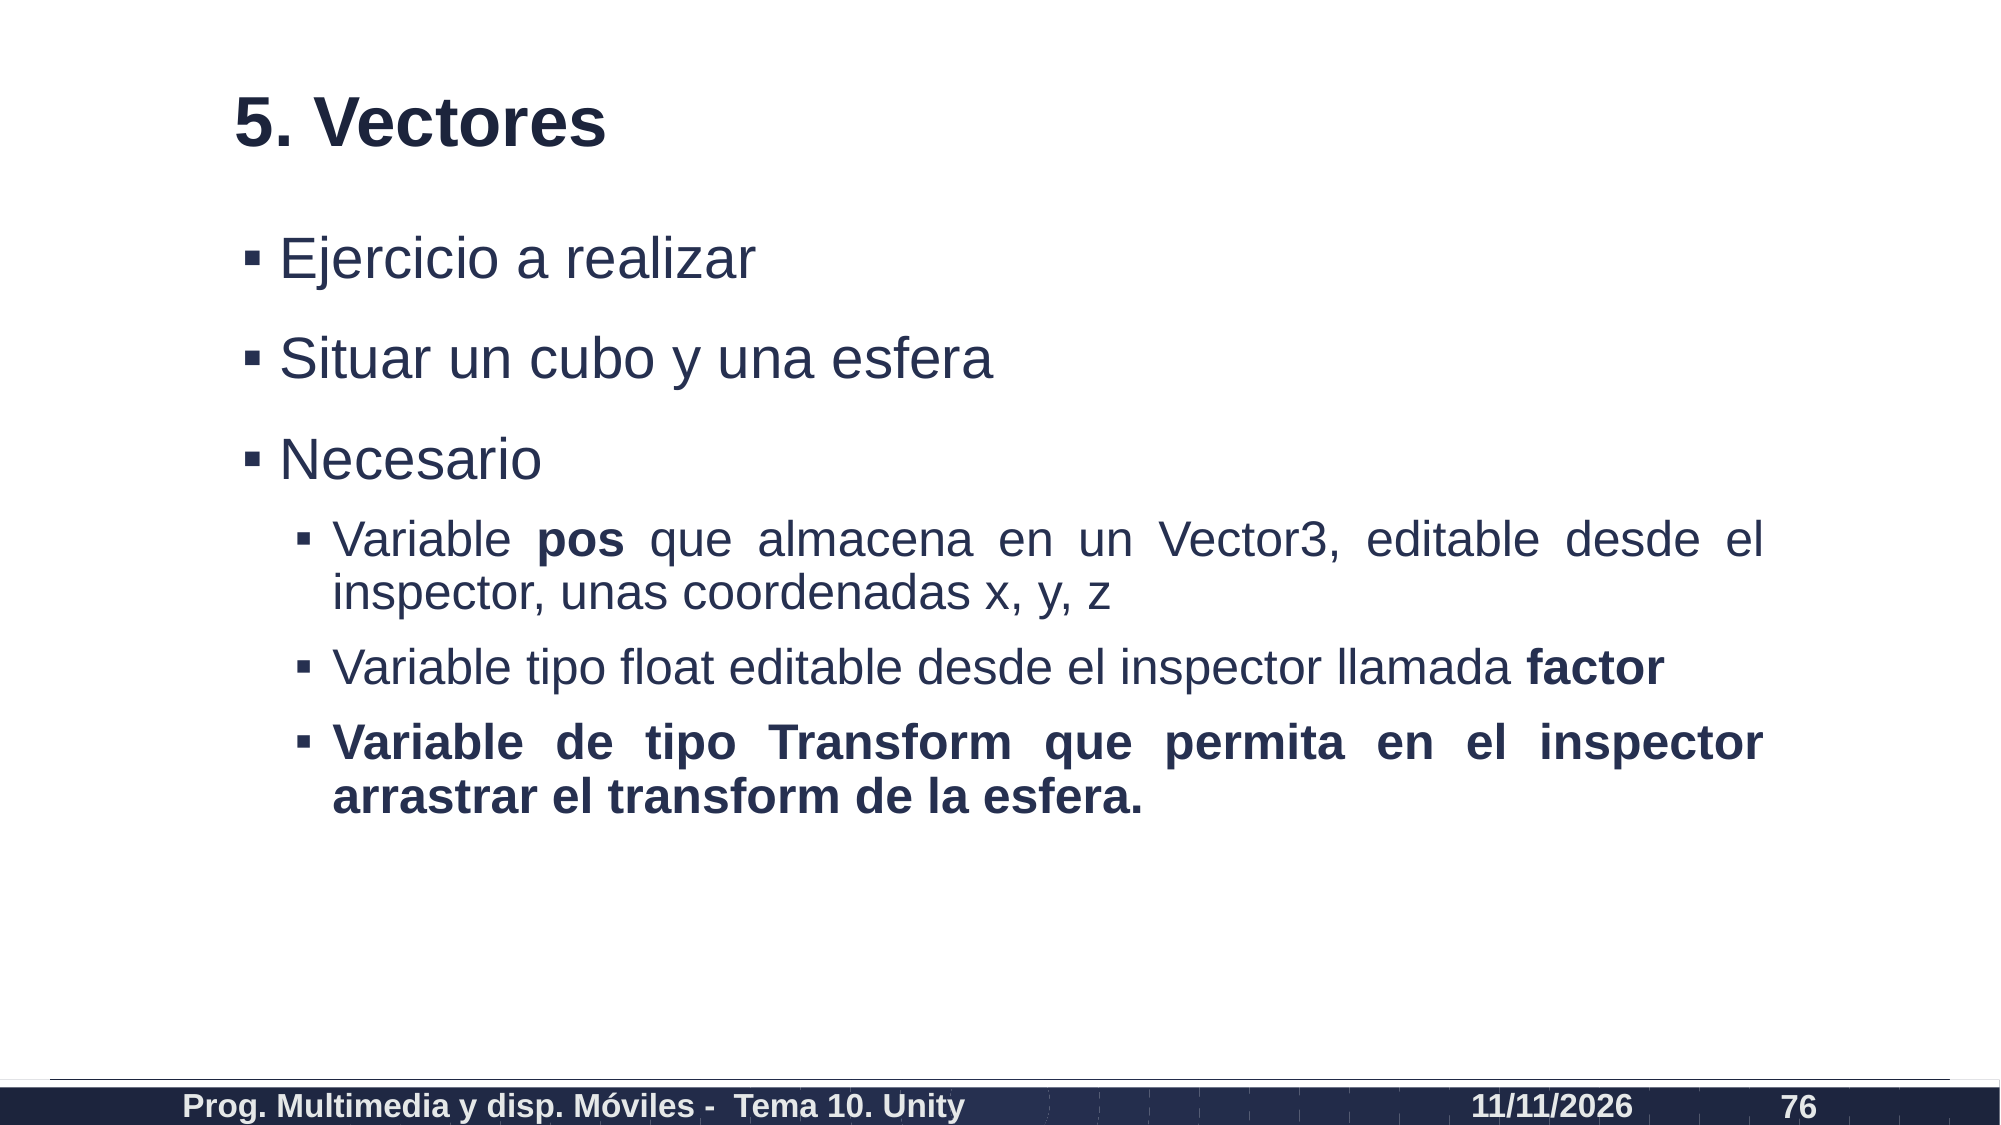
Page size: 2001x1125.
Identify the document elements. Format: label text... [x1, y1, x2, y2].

list Ejercicio a realizar Situar un cubo y una esfera Necesario Variable pos que almacena en un Vector3, editable desde el inspector, unas coordenadas x, y, z Variable tipo float editable desde el inspector llamada factor Variable de tipo Transform que permita en el inspector arrastrar el transform de la esfera. [219, 220, 1780, 989]
footer Prog. Multimedia y disp. Móviles - Tema 10. Unity [167, 1085, 1395, 1124]
title 5. Vectores [219, 76, 1780, 170]
slide_number 76 [1674, 1085, 1833, 1125]
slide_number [1420, 1085, 1649, 1124]
